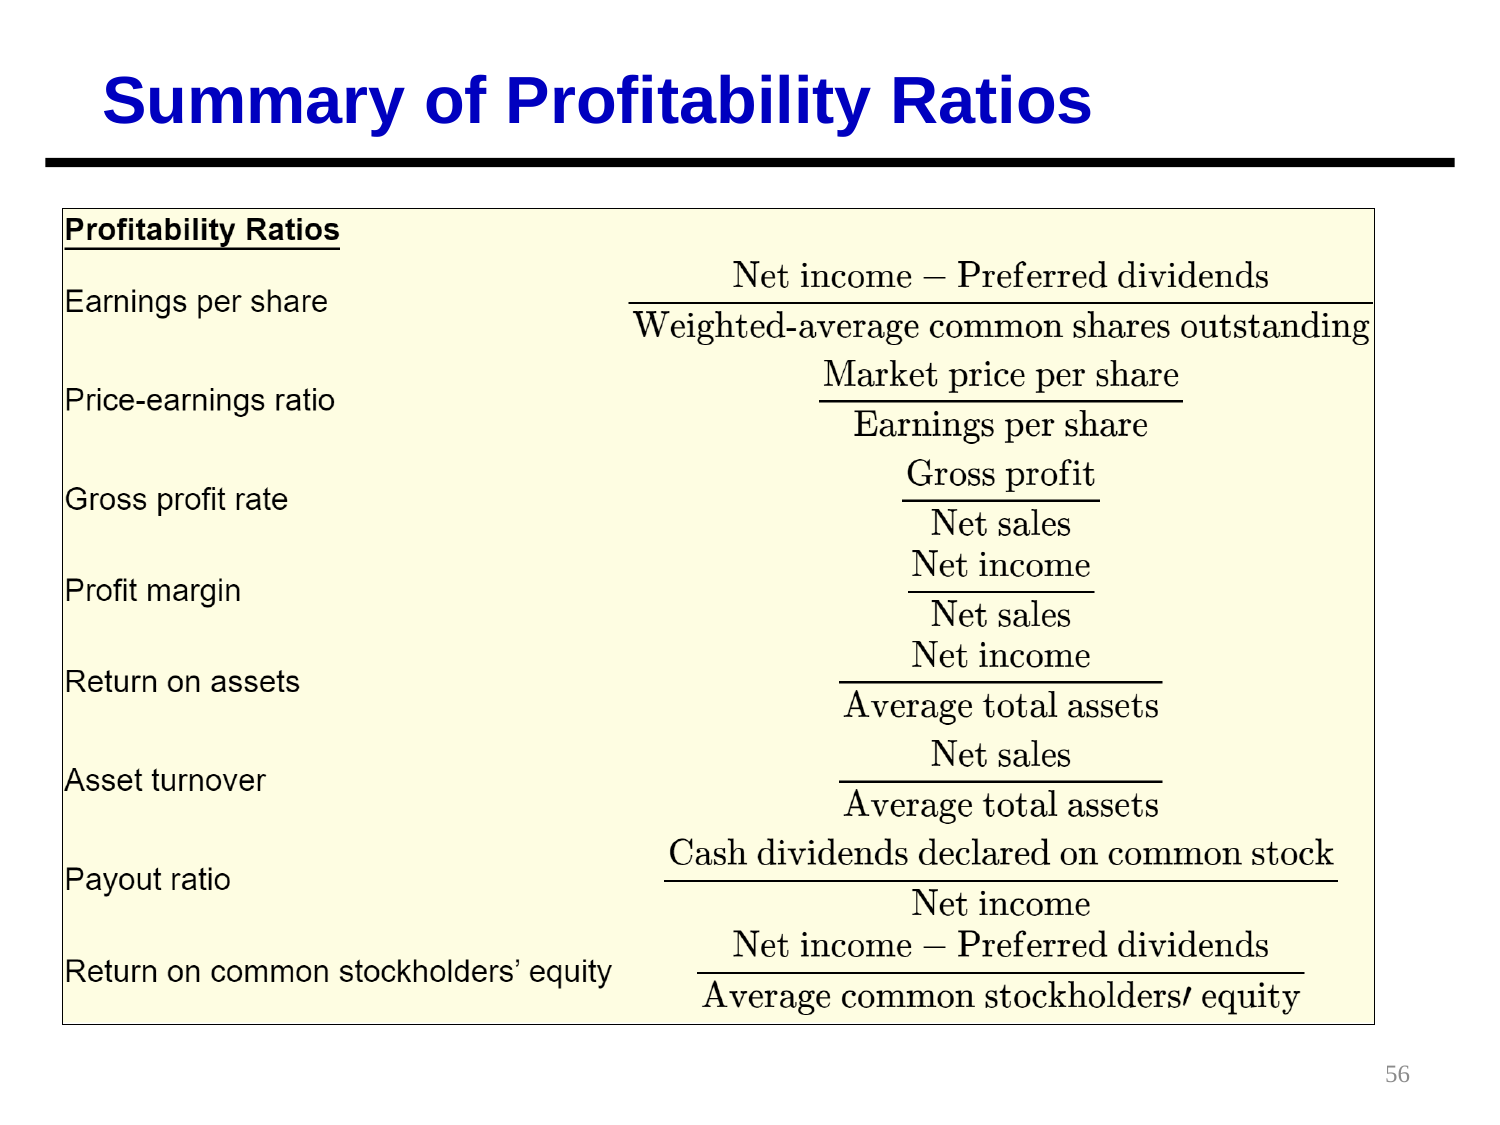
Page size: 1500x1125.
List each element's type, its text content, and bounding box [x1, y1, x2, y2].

picture [62, 207, 1376, 1025]
text_box Summary of Profitability Ratios [87, 50, 1438, 142]
slide_number 56 [1074, 1042, 1425, 1103]
